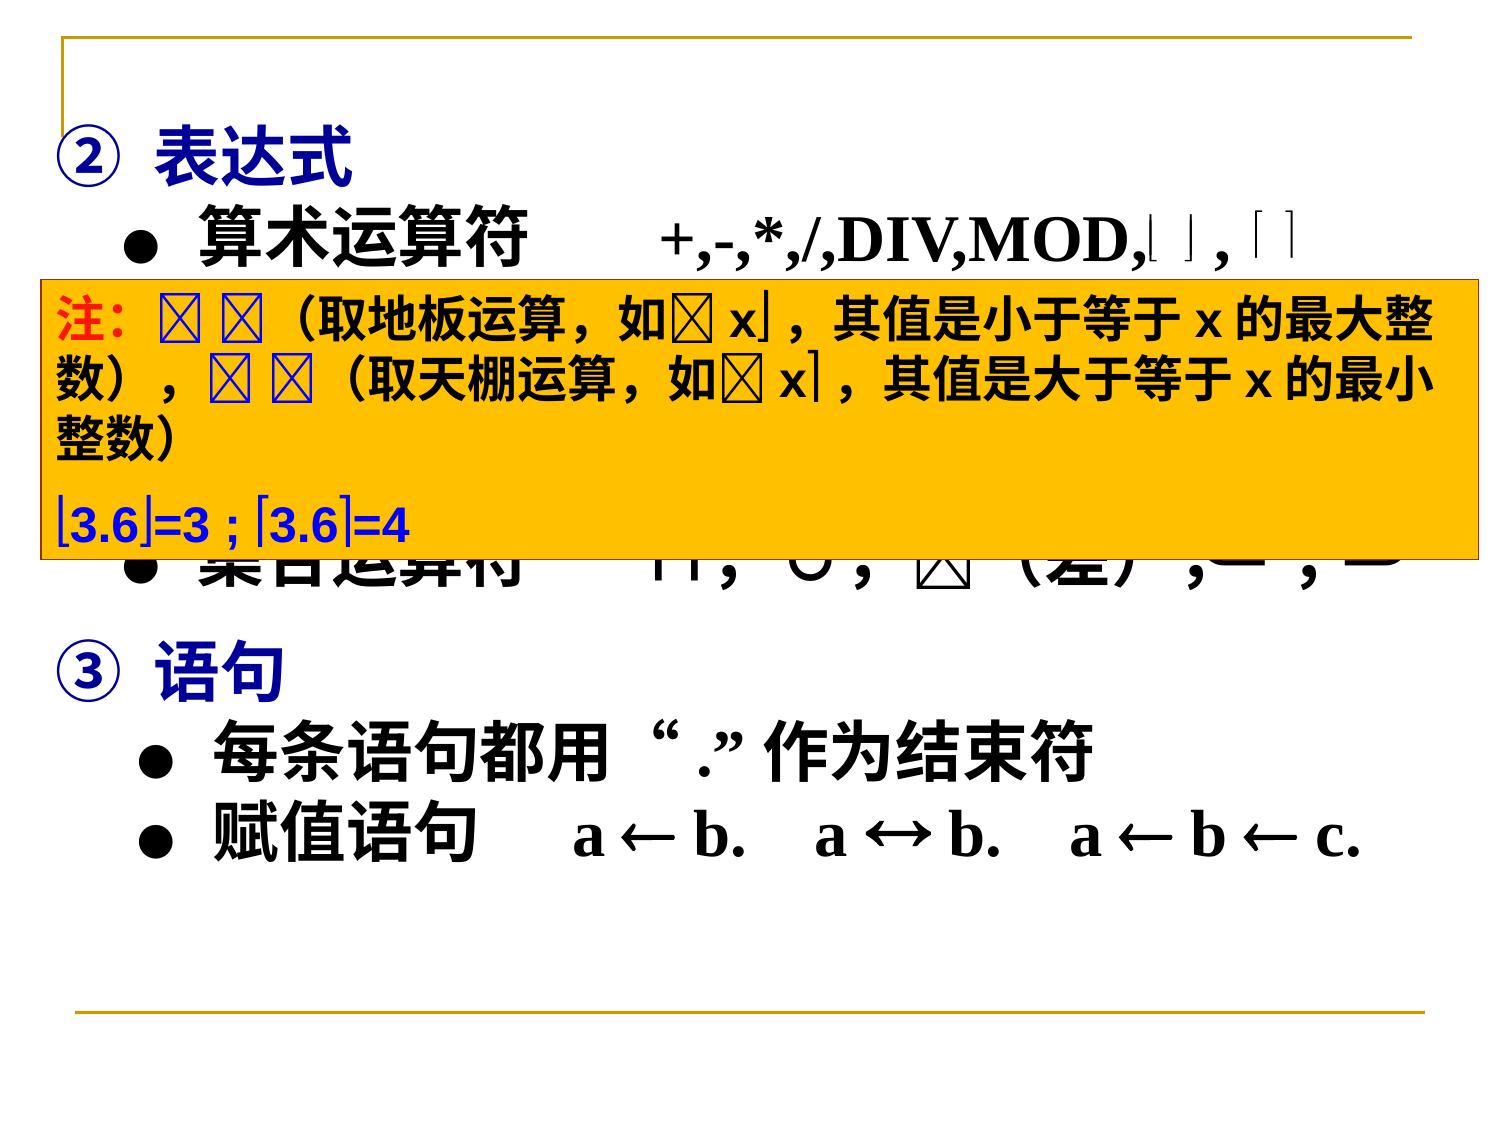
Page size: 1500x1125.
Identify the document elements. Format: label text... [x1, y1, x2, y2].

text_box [1245, 207, 1306, 268]
text_box ② 表达式 ● 算术运算符 +,-,*,/,DIV,MOD, , ● 关系运算符 =,≠,<,>, ≦, ≧ ● 逻辑运算符 AND，OR，NOT 逻辑常量 true，false ● 集合运算符 ∩，∪，（差）， ， ③ 语句 ● 每条语句都用“.”作为结束符 ● 赋值语句 a  b. a  b. a  b  c. [41, 560, 1465, 878]
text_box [1174, 503, 1285, 594]
text_box 注： （取地板运算，如x，其值是小于等于x的最大整数）， （取天棚运算，如x，其值是大于等于x的最小整数） 3.6=3 ; 3.6=4 [41, 279, 1479, 560]
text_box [1316, 503, 1436, 594]
text_box ② 表达式 ● 算术运算符 +,-,*,/,DIV,MOD, , ● 关系运算符 =,≠,<,>, ≦, ≧ ● 逻辑运算符 AND，OR，NOT 逻辑常量 true，false ● 集合运算符 ∩，∪，（差）， ， ③ 语句 ● 每条语句都用“.”作为结束符 ● 赋值语句 a  b. a  b. a  b  c. [41, 107, 1465, 279]
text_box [1139, 207, 1209, 270]
